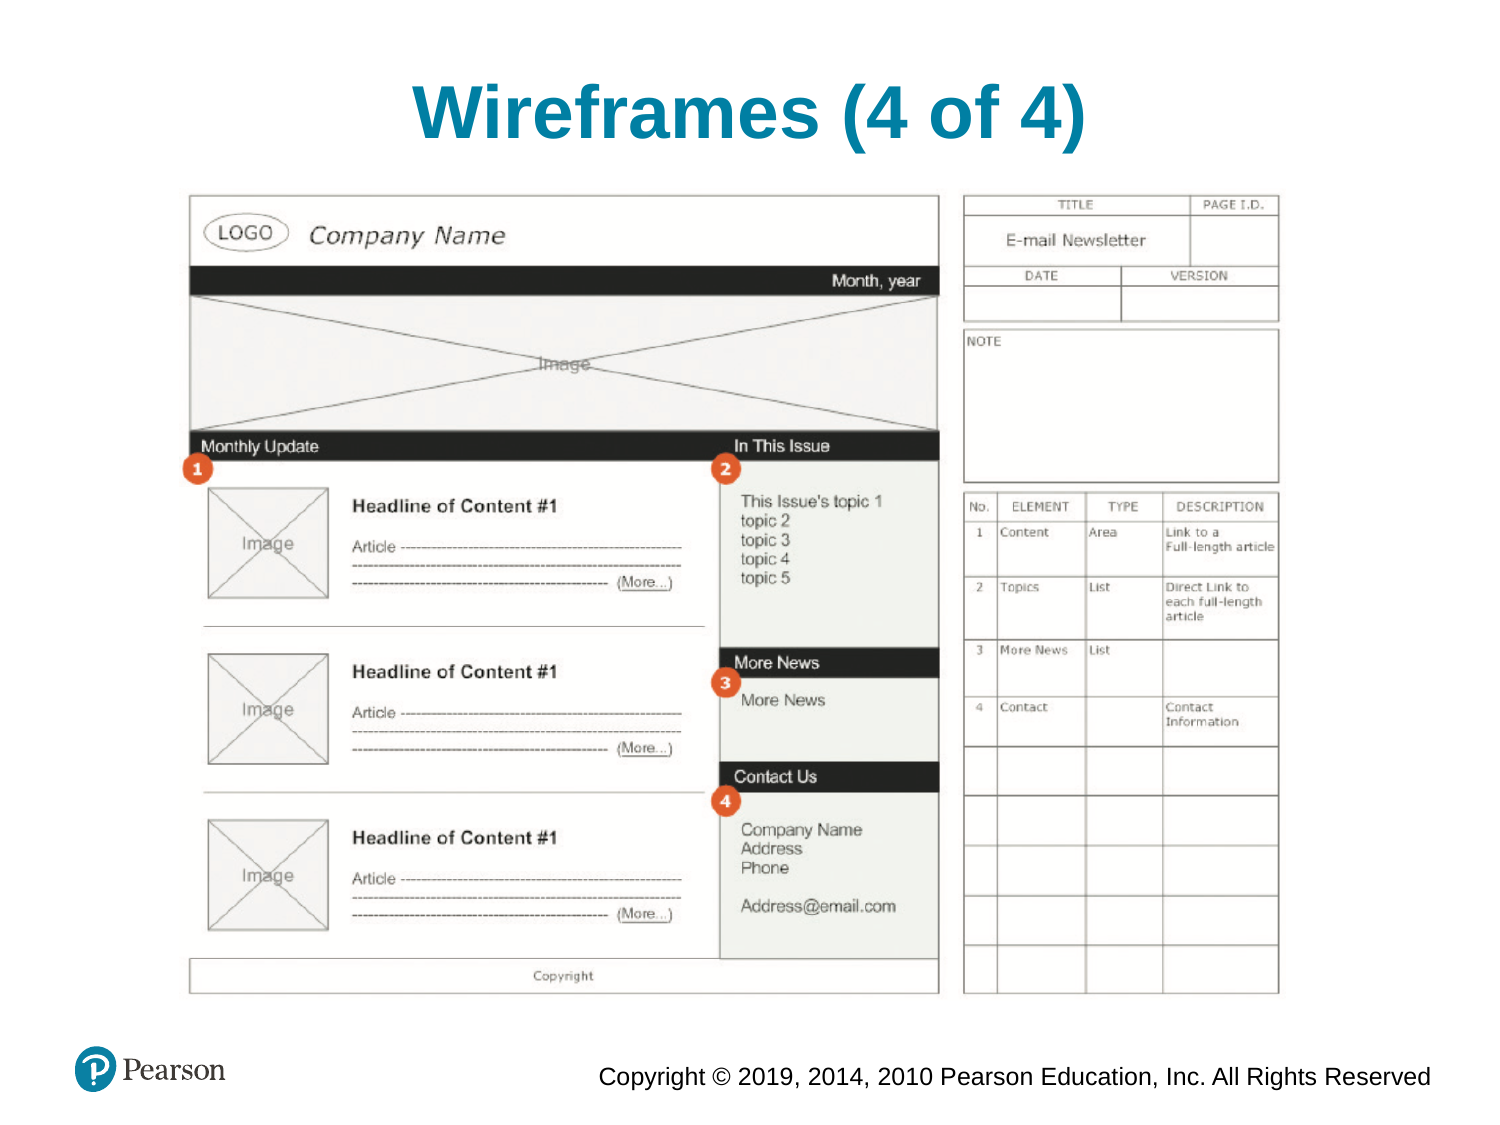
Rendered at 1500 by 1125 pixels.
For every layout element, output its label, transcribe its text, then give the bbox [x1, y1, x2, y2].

title Wireframes (4 of 4) [103, 68, 1397, 150]
picture [175, 180, 1303, 1011]
